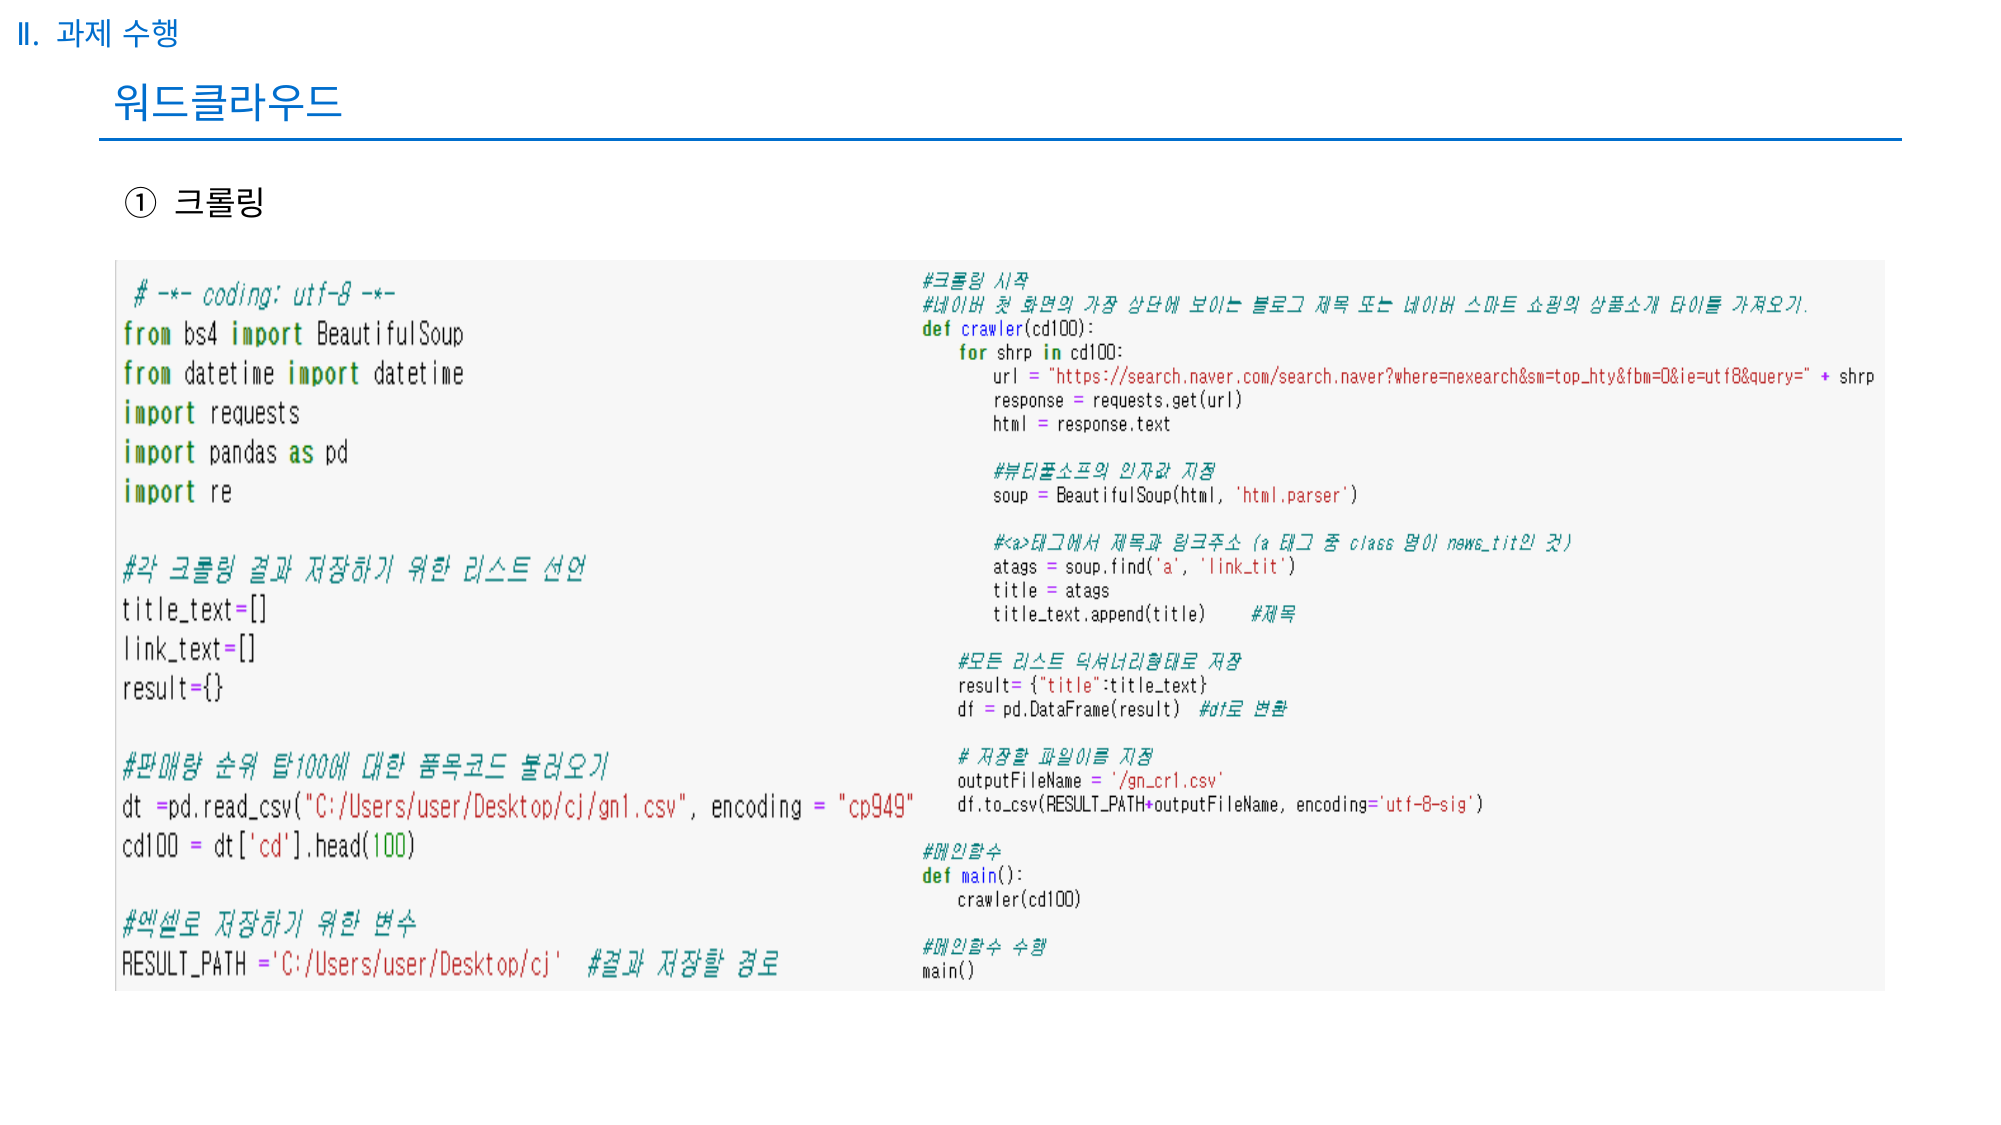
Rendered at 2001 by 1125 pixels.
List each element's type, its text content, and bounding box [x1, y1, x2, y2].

title 워드클라우드 [98, 69, 1901, 140]
picture [114, 260, 1886, 991]
text_box ① 크롤링 [109, 174, 517, 230]
text_box Ⅱ. 과제 수행 [1, 7, 246, 77]
